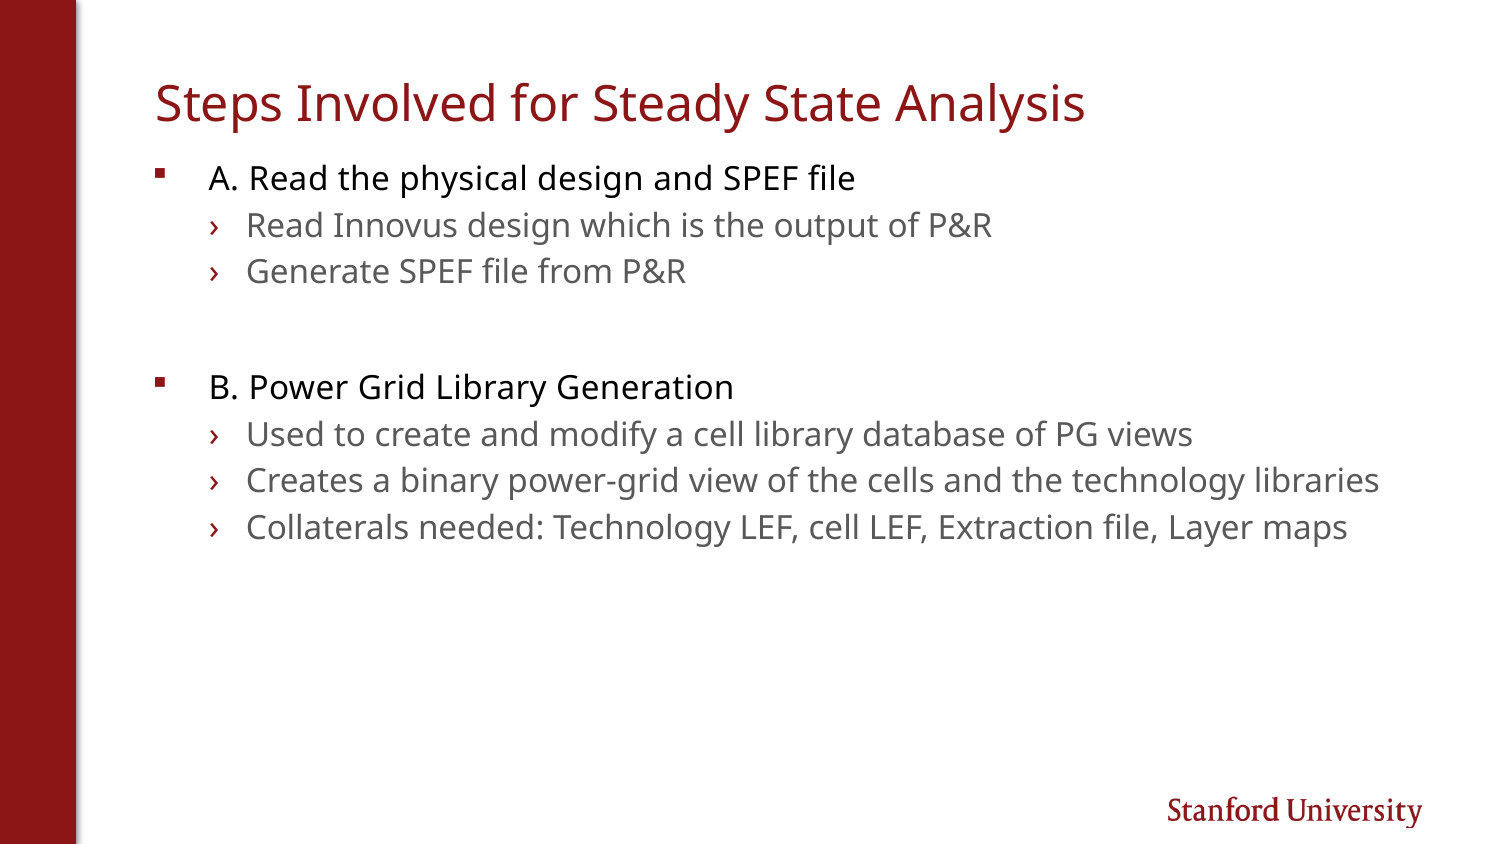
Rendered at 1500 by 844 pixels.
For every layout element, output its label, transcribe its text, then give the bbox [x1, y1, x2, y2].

list A. Read the physical design and SPEF file Read Innovus design which is the output of P&R Generate SPEF file from P&R B. Power Grid Library Generation Used to create and modify a cell library database of PG views Creates a binary power-grid view of the cells and the technology libraries Collaterals needed: Technology LEF, cell LEF, Extraction file, Layer maps [152, 149, 1447, 796]
title Steps Involved for Steady State Analysis [155, 58, 1477, 140]
